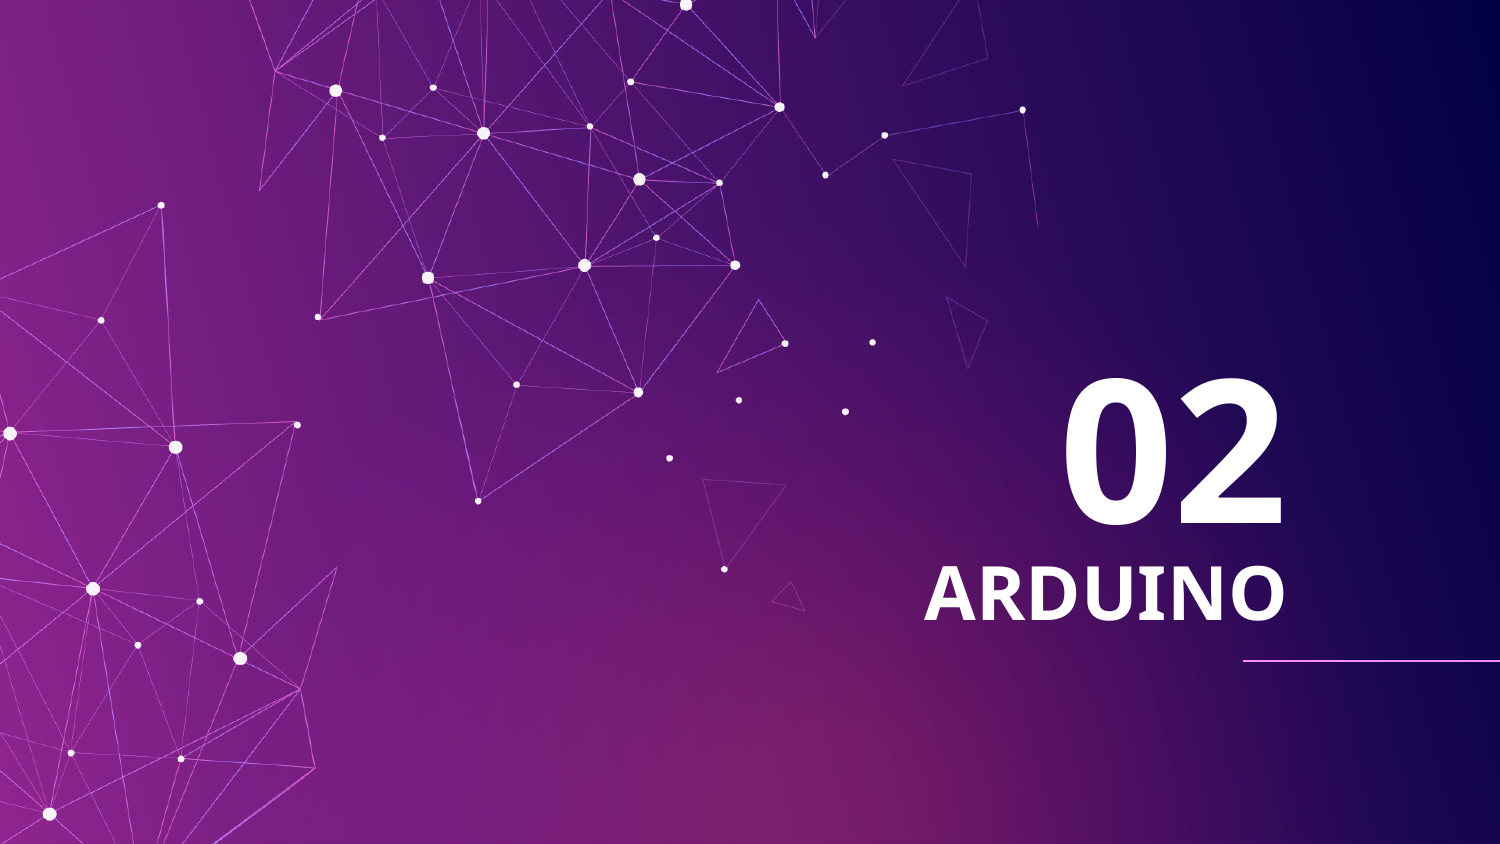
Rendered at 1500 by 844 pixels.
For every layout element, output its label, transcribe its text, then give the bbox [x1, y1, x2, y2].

picture [0, 0, 1500, 844]
title ARDUINO [450, 432, 1304, 748]
title 02 [814, 381, 1304, 505]
